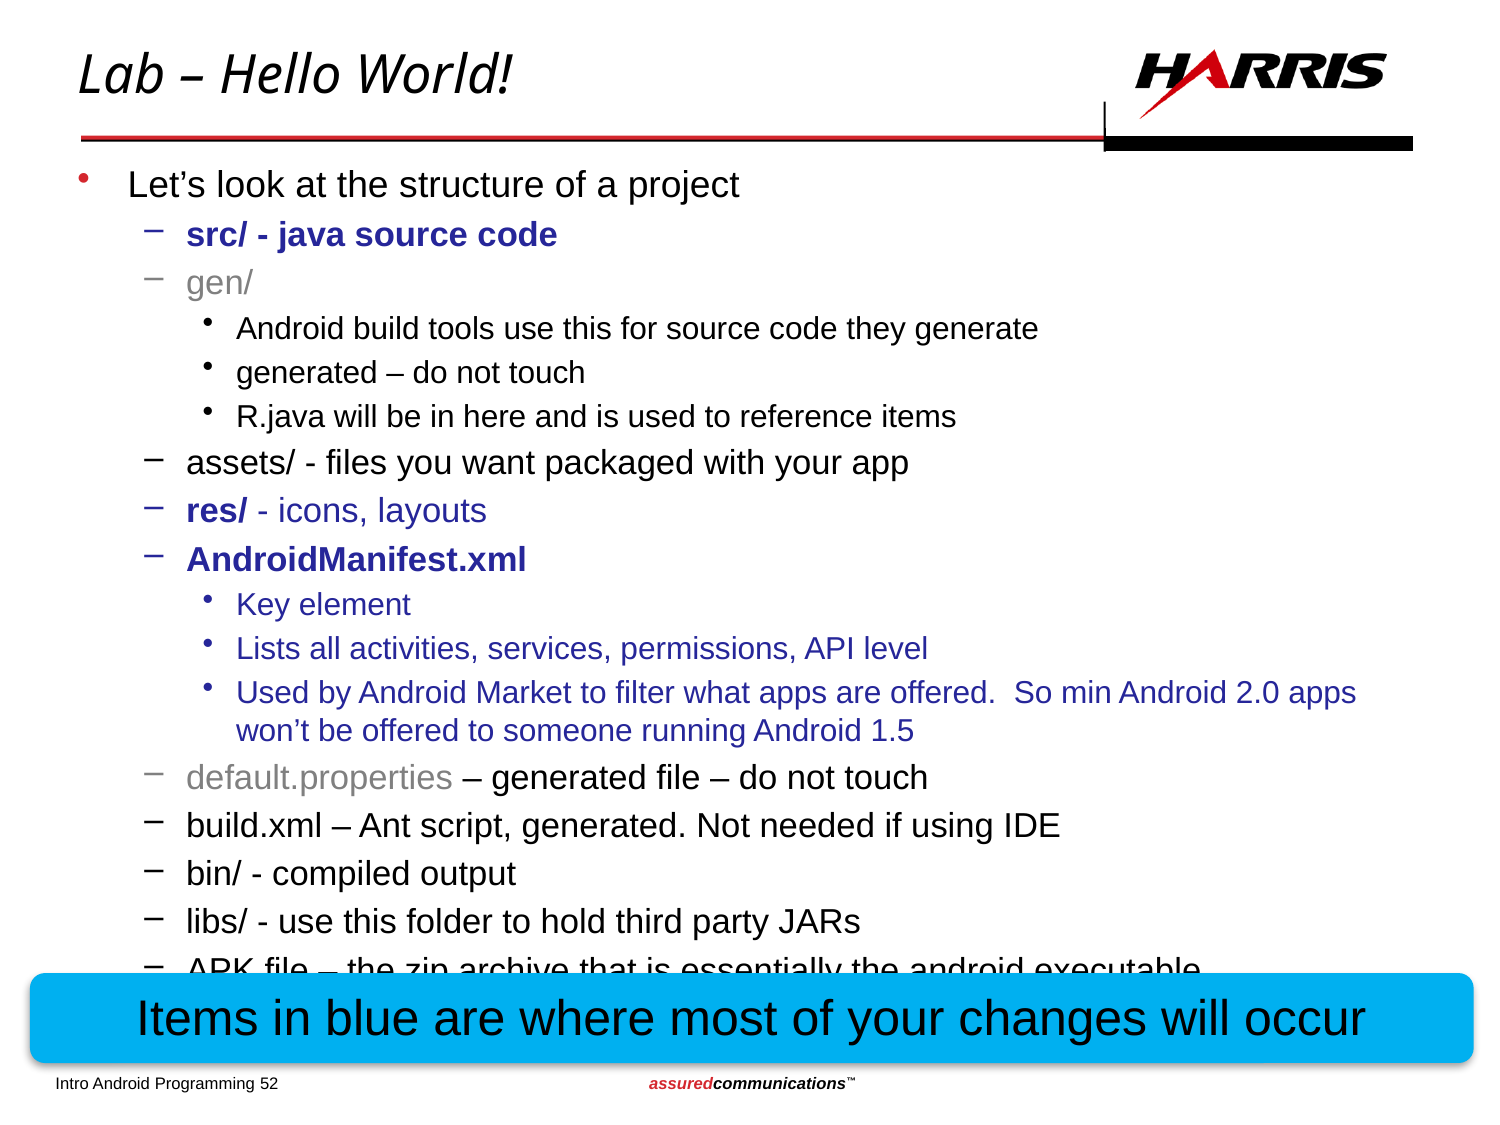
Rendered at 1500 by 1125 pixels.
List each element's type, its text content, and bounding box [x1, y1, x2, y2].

title Lab – Hello World! [62, 27, 951, 117]
text_box Items in blue are where most of your changes will occur [29, 973, 1474, 1064]
list Let’s look at the structure of a project src/ - java source code gen/ Android build tools use this for source code they generate generated – do not touch R.java will be in here and is used to reference items assets/ - files you want packaged with your app res/ - icons, layouts AndroidManifest.xml Key element Lists all activities, services, permissions, API level Used by Android Market to filter what apps are offered. So min Android 2.0 apps won’t be offered to someone running Android 1.5 default.properties – generated file – do not touch build.xml – Ant script, generated. Not needed if using IDE bin/ - compiled output libs/ - use this folder to hold third party JARs APK file – the zip archive that is essentially the android executable [62, 152, 1413, 972]
picture [1135, 49, 1387, 119]
